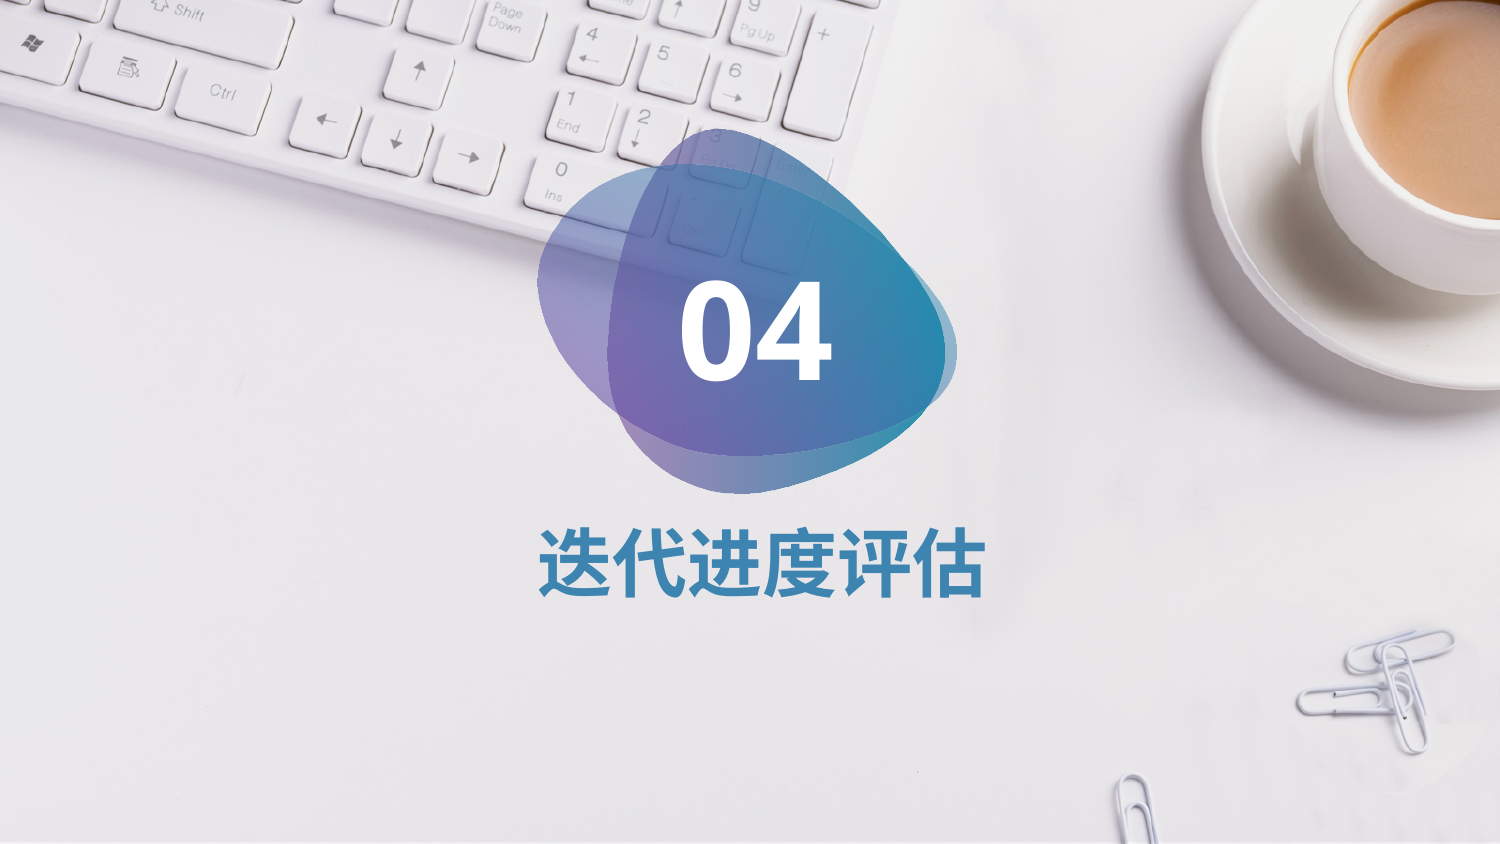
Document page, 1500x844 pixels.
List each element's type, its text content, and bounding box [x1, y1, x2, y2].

picture [0, 0, 1500, 844]
text_box 迭代进度评估 [522, 509, 1003, 615]
text_box [617, 407, 927, 494]
text_box [537, 164, 957, 456]
text_box 04 [677, 242, 835, 408]
text_box [659, 128, 904, 259]
